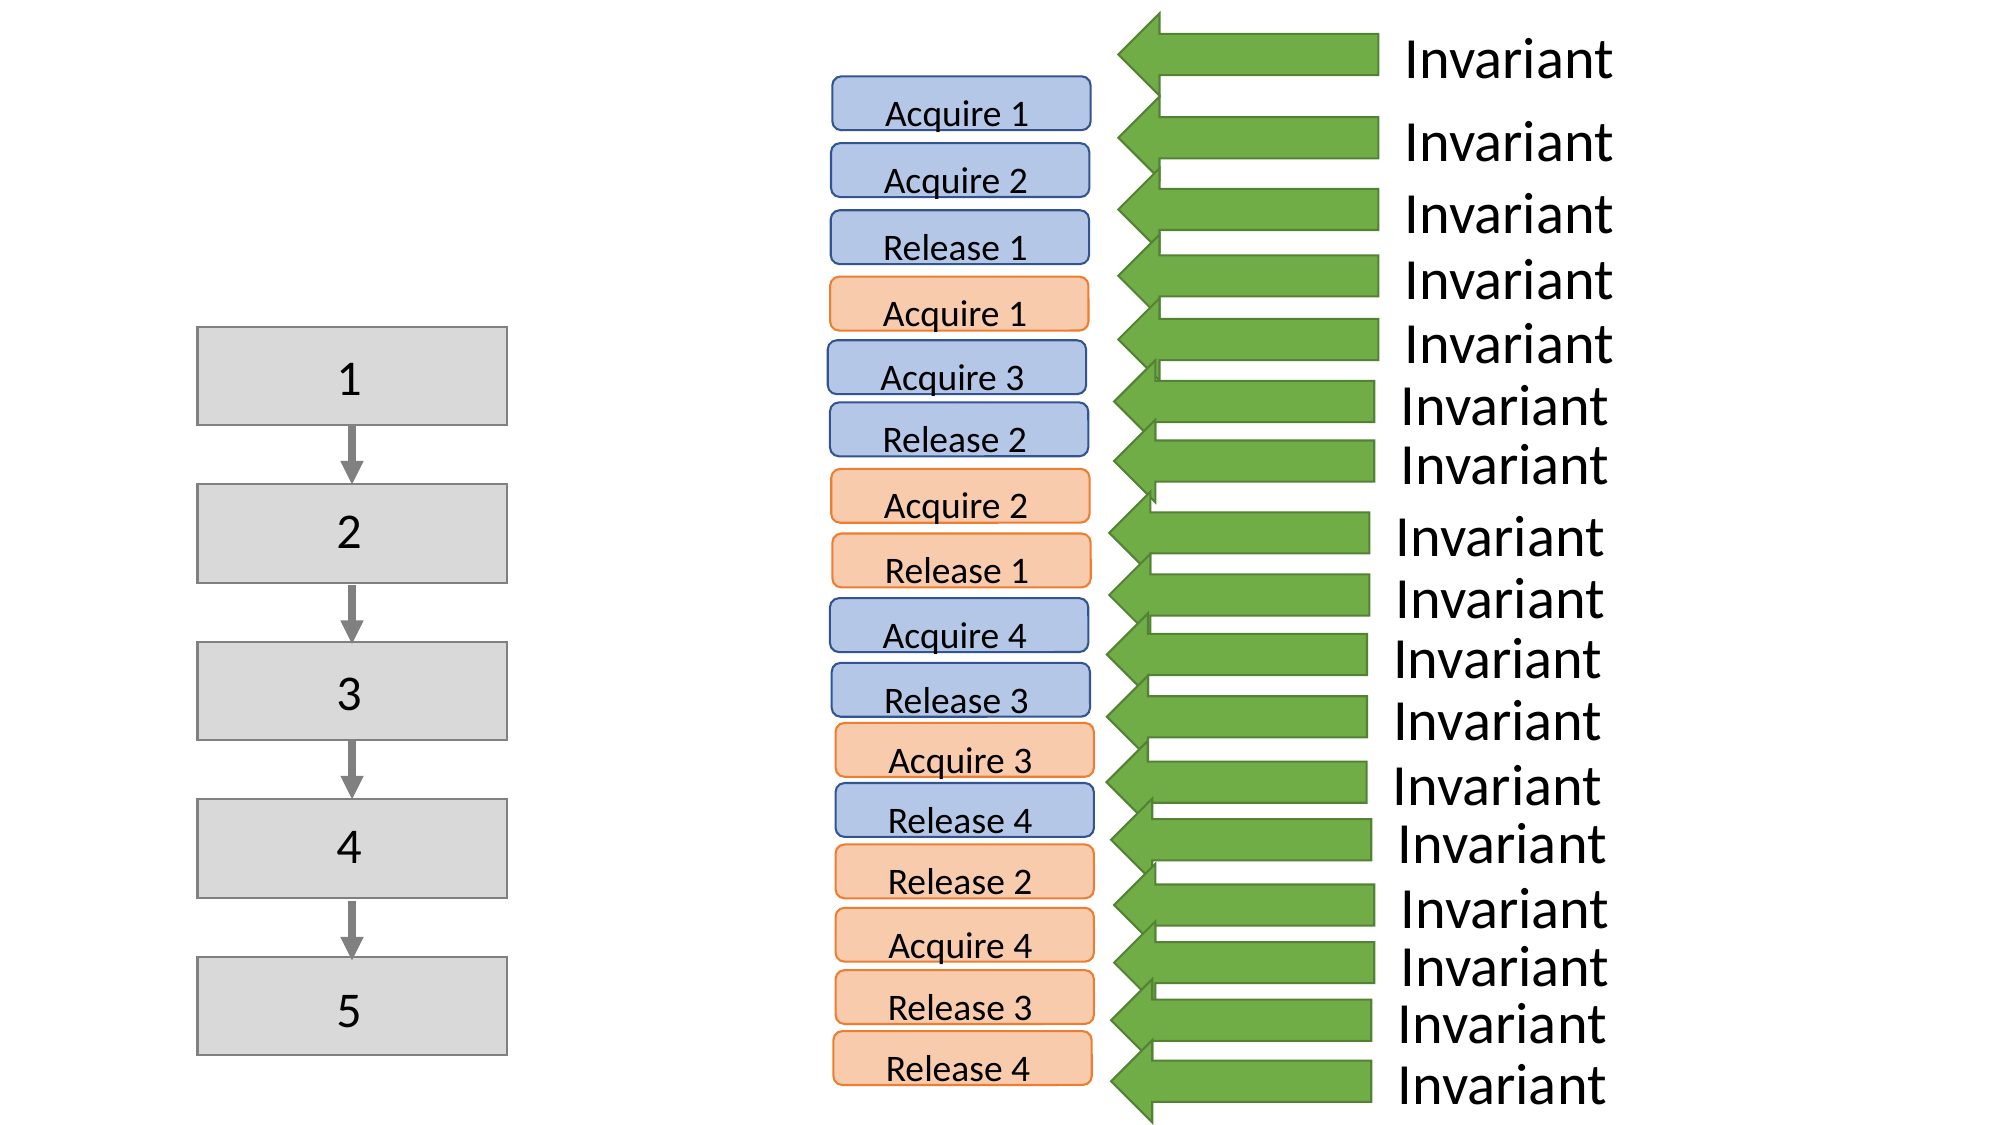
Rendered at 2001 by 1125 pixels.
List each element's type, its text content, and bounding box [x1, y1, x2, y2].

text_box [1111, 797, 1727, 884]
text_box [196, 483, 508, 584]
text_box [1118, 167, 1734, 233]
text_box 4 [321, 806, 394, 882]
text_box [1114, 359, 1730, 418]
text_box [1118, 233, 1734, 297]
text_box 2 [321, 490, 394, 566]
text_box 3 [321, 653, 394, 729]
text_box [1111, 1039, 1727, 1125]
text_box [196, 956, 508, 1056]
text_box [196, 641, 508, 741]
text_box 5 [321, 969, 394, 1045]
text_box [1114, 920, 1730, 1007]
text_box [1118, 95, 1734, 167]
text_box 1 [321, 337, 394, 413]
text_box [1109, 552, 1725, 639]
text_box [1118, 12, 1734, 95]
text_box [1118, 297, 1734, 384]
text_box [196, 798, 508, 899]
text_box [1106, 674, 1723, 761]
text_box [1109, 490, 1725, 552]
text_box [196, 326, 508, 426]
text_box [1114, 418, 1730, 505]
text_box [1114, 862, 1730, 920]
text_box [1111, 978, 1727, 1039]
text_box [1106, 612, 1723, 674]
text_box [810, 76, 1103, 1085]
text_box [1106, 740, 1722, 826]
